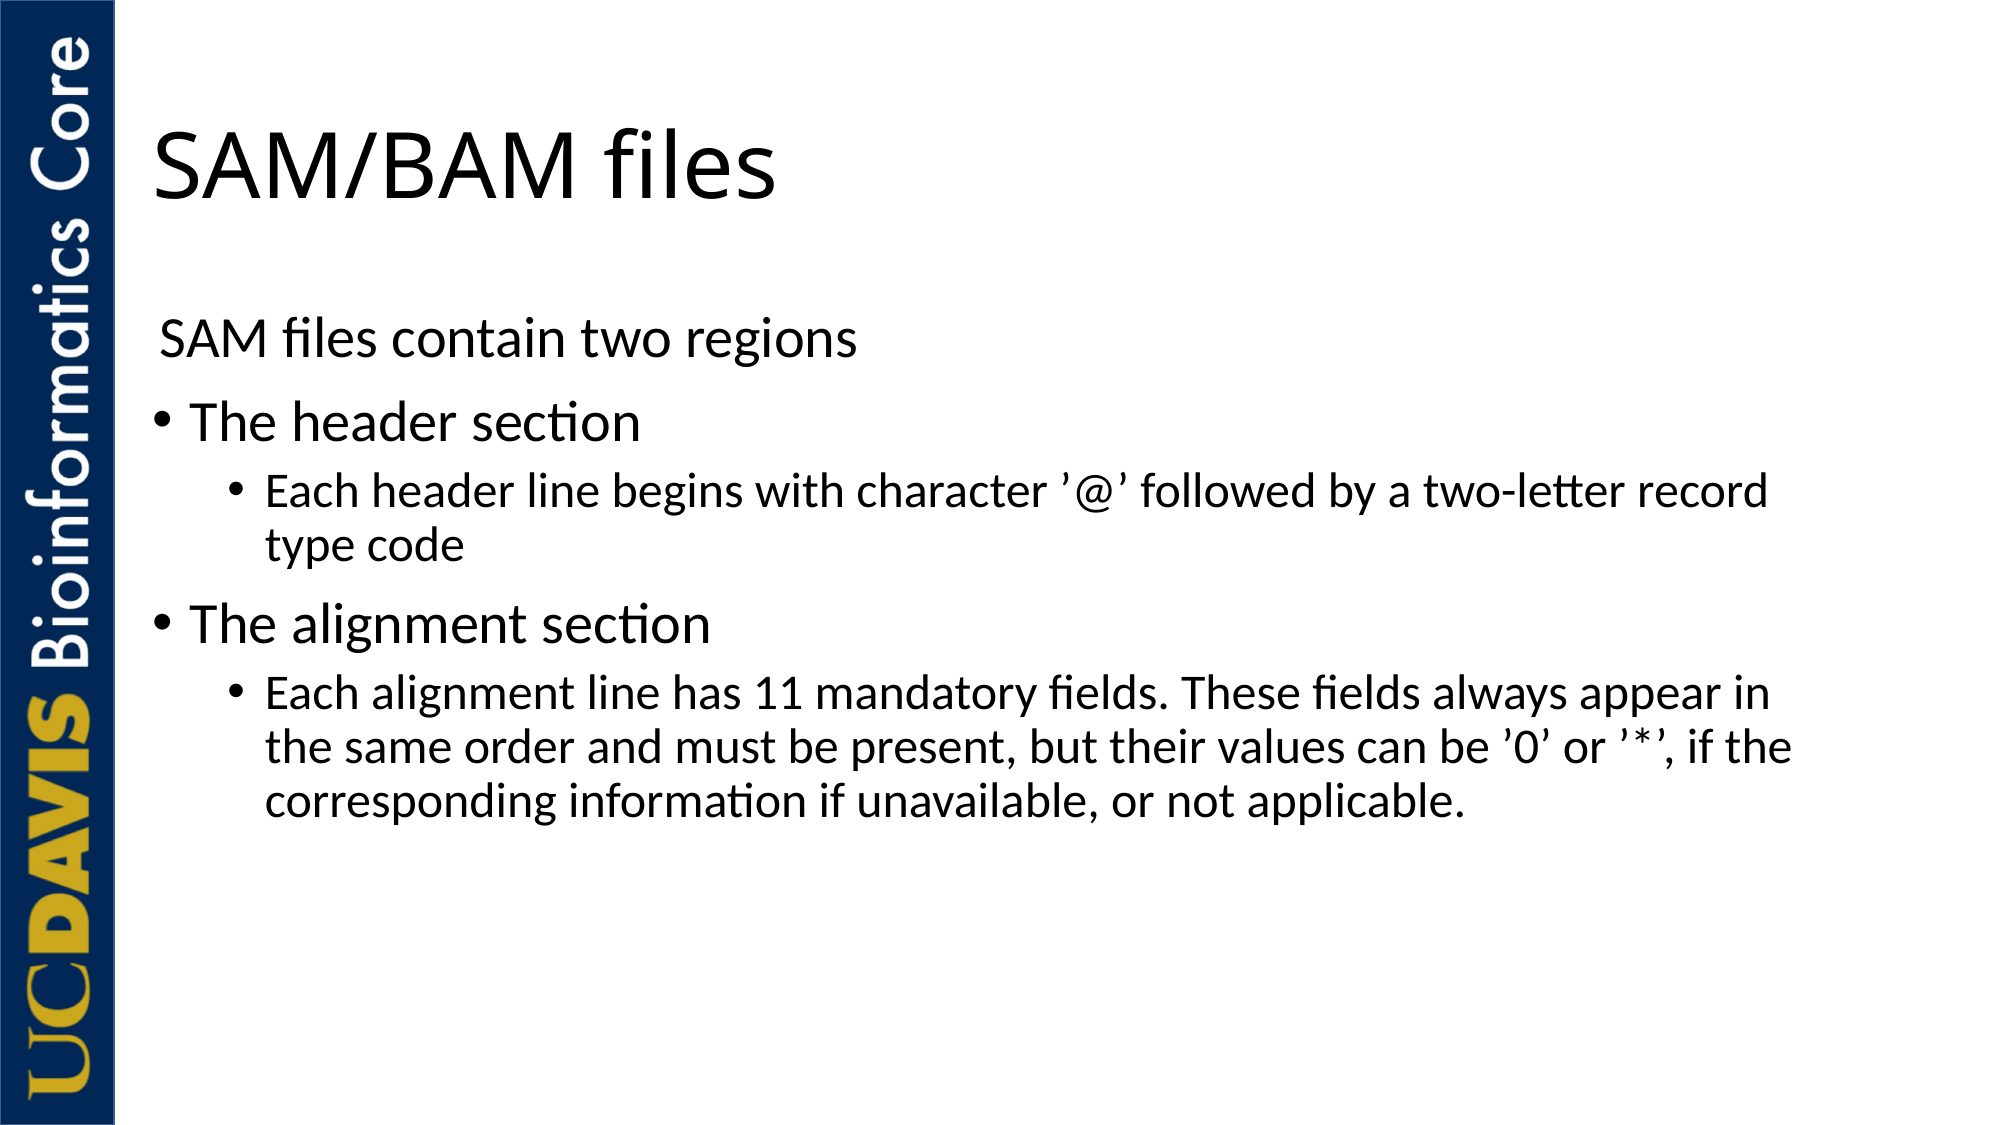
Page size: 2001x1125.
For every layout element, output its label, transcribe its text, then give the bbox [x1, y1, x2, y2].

list SAM files contain two regions The header section Each header line begins with character ’@’ followed by a two-letter record type code The alignment section Each alignment line has 11 mandatory fields. These fields always appear in the same order and must be present, but their values can be ’0’ or ’*’, if the corresponding information if unavailable, or not applicable. [137, 299, 1863, 1014]
picture [8, 0, 112, 1121]
title SAM/BAM files [137, 59, 1863, 278]
